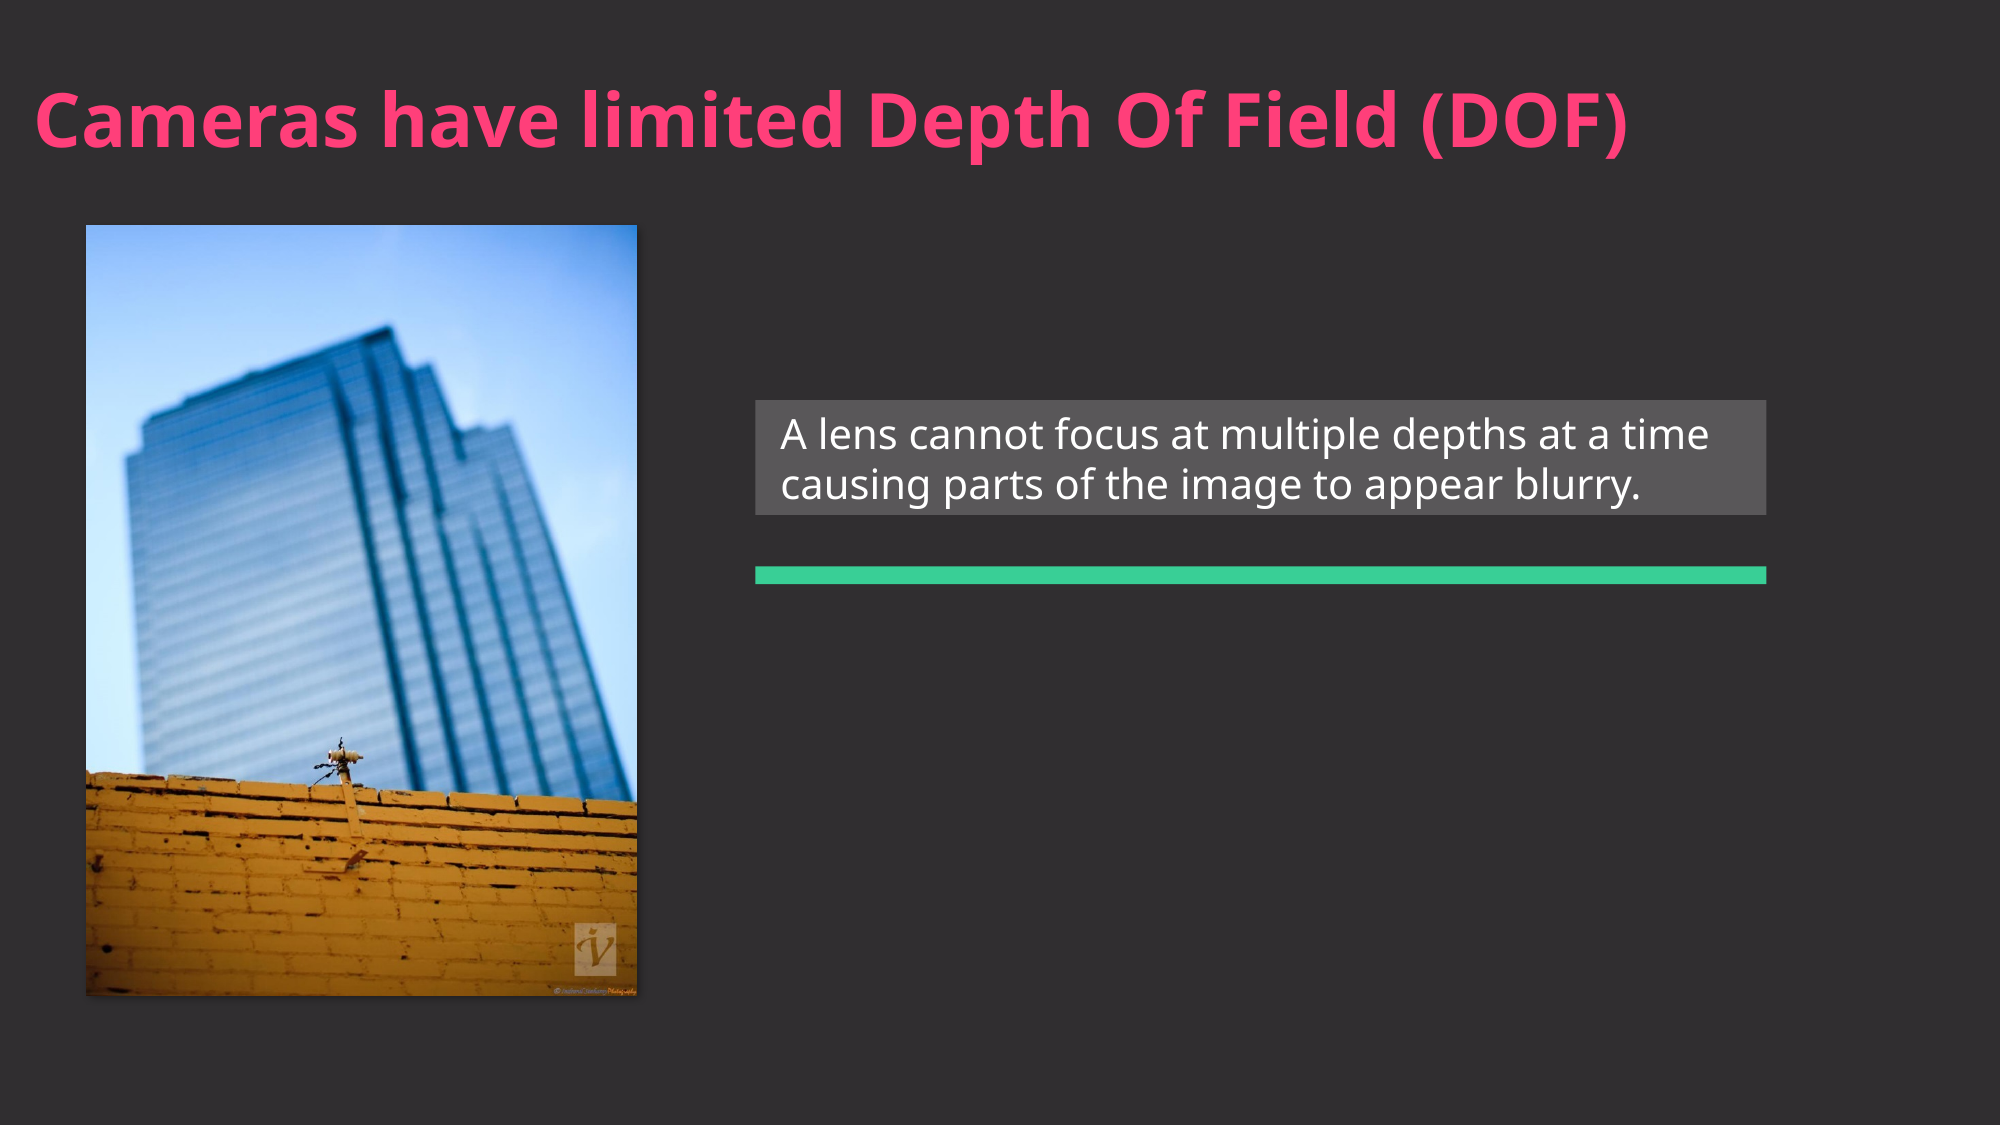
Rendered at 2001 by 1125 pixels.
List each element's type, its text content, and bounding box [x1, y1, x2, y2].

text_box Cameras have limited Depth Of Field (DOF) [19, 65, 1646, 171]
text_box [755, 400, 1767, 585]
picture [86, 225, 637, 996]
